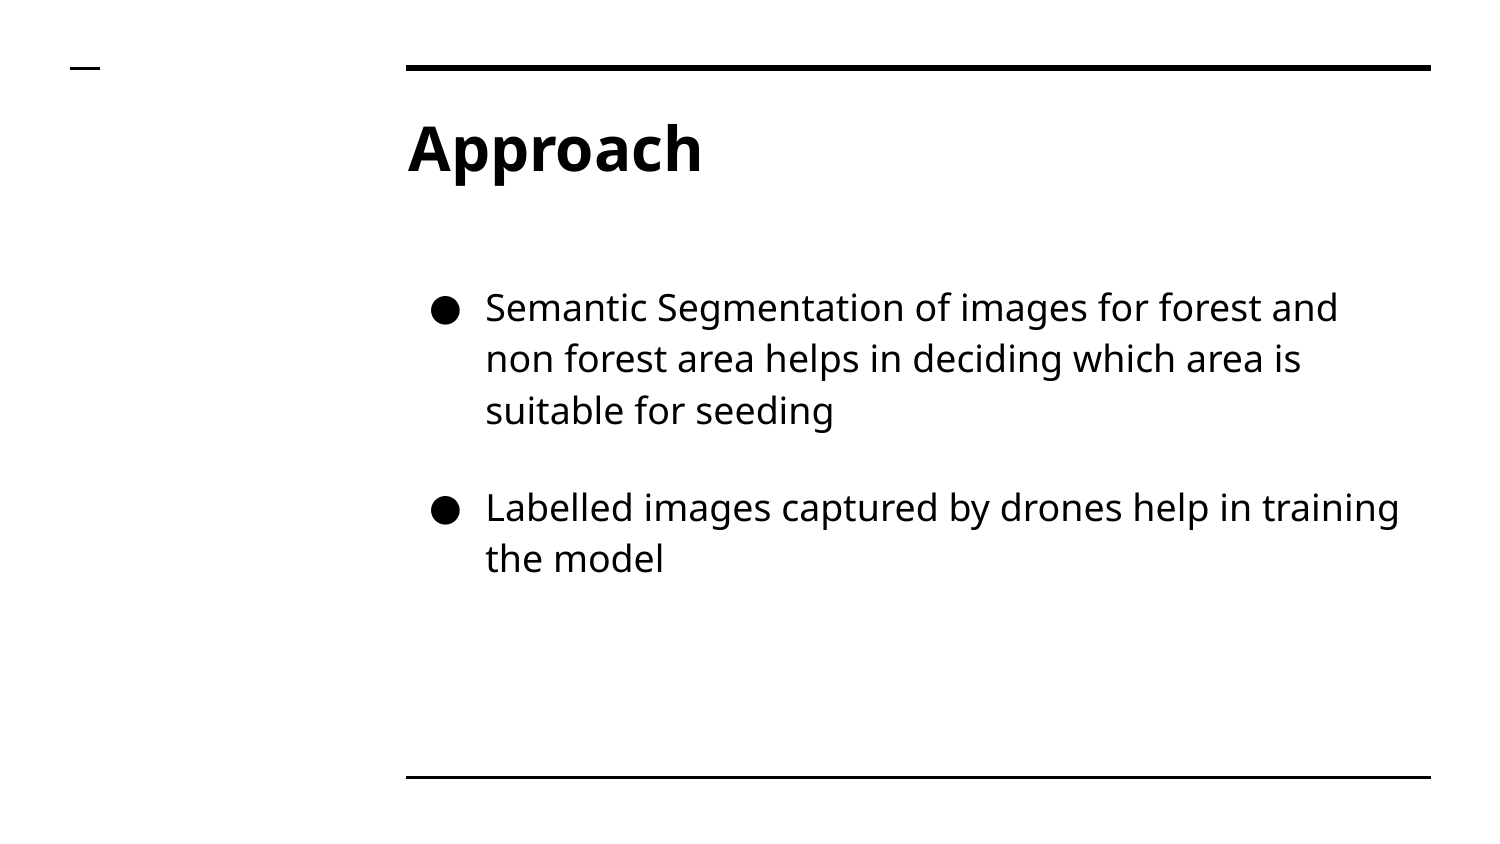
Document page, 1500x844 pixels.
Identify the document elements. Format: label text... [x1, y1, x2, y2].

list Semantic Segmentation of images for forest and non forest area helps in deciding which area is suitable for seeding Labelled images captured by drones help in training the model [395, 261, 1433, 755]
title Approach [393, 94, 1431, 199]
